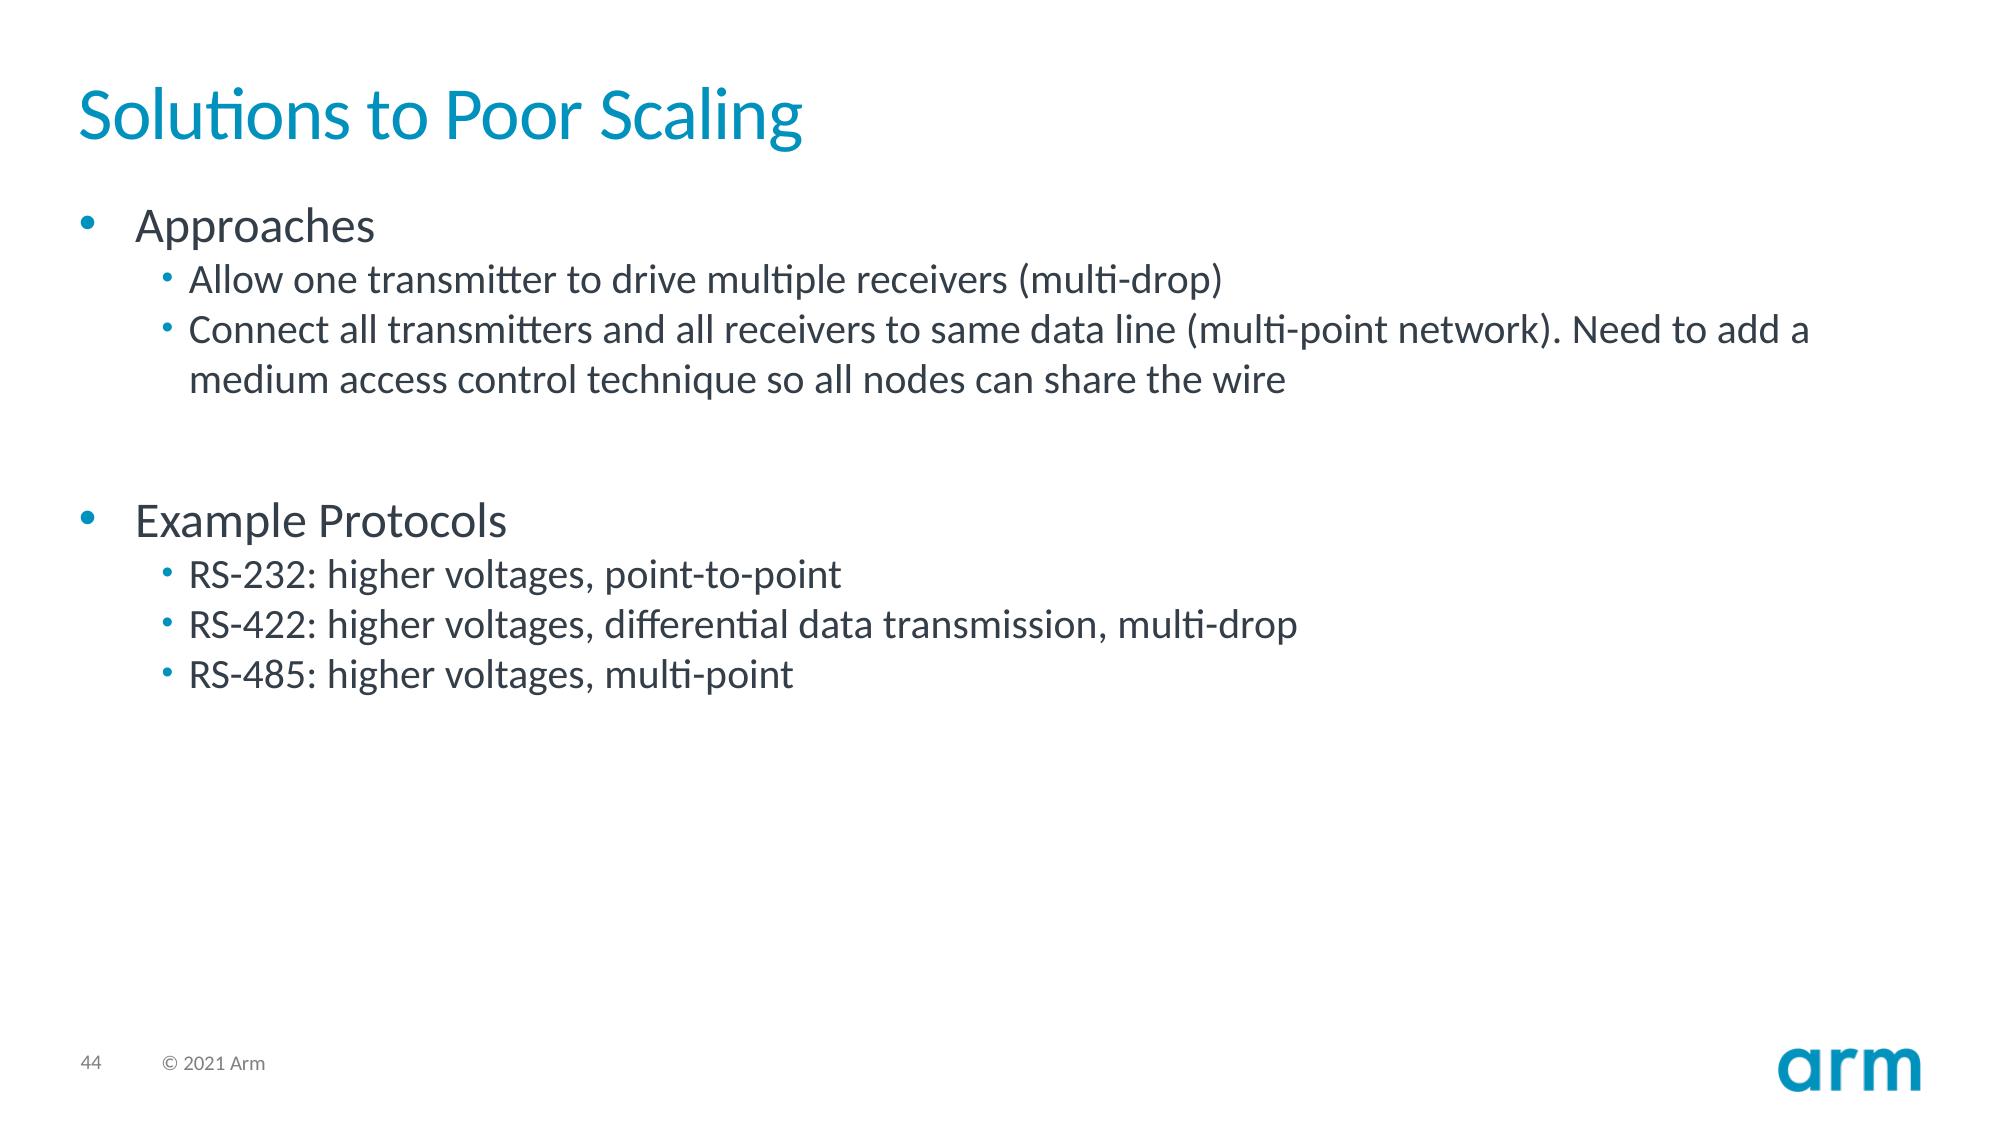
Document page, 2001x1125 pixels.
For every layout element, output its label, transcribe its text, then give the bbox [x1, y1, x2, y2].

title Solutions to Poor Scaling [78, 78, 1922, 186]
picture [1777, 1047, 1922, 1093]
list Approaches Allow one transmitter to drive multiple receivers (multi-drop) Connect all transmitters and all receivers to same data line (multi-point network). Need to add a medium access control technique so all nodes can share the wire Example Protocols RS-232: higher voltages, point-to-point RS-422: higher voltages, differential data transmission, multi-drop RS-485: higher voltages, multi-point [78, 192, 1922, 1004]
